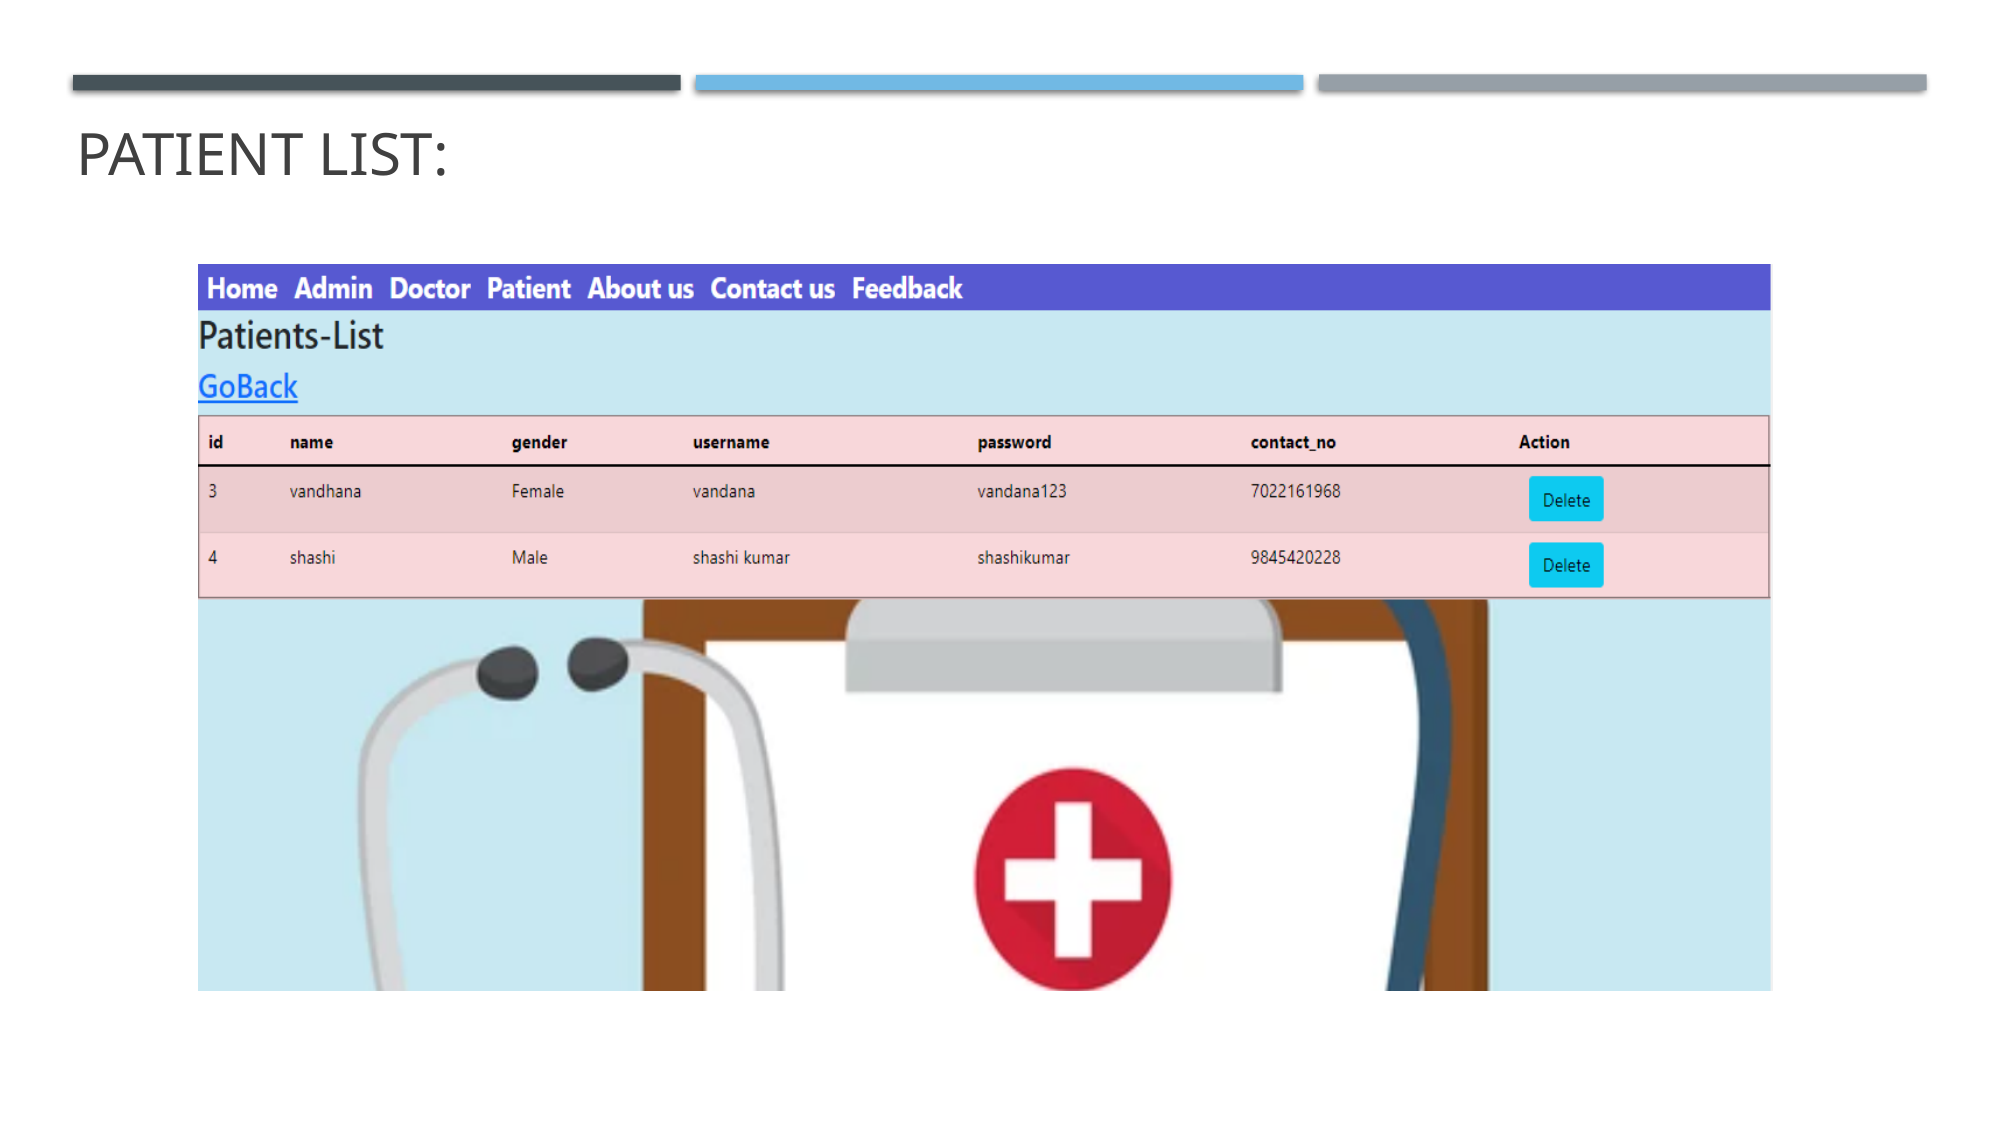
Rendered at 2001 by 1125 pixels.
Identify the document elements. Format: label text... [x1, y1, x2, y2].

picture [198, 264, 1774, 992]
title Patient List: [61, 0, 1872, 195]
